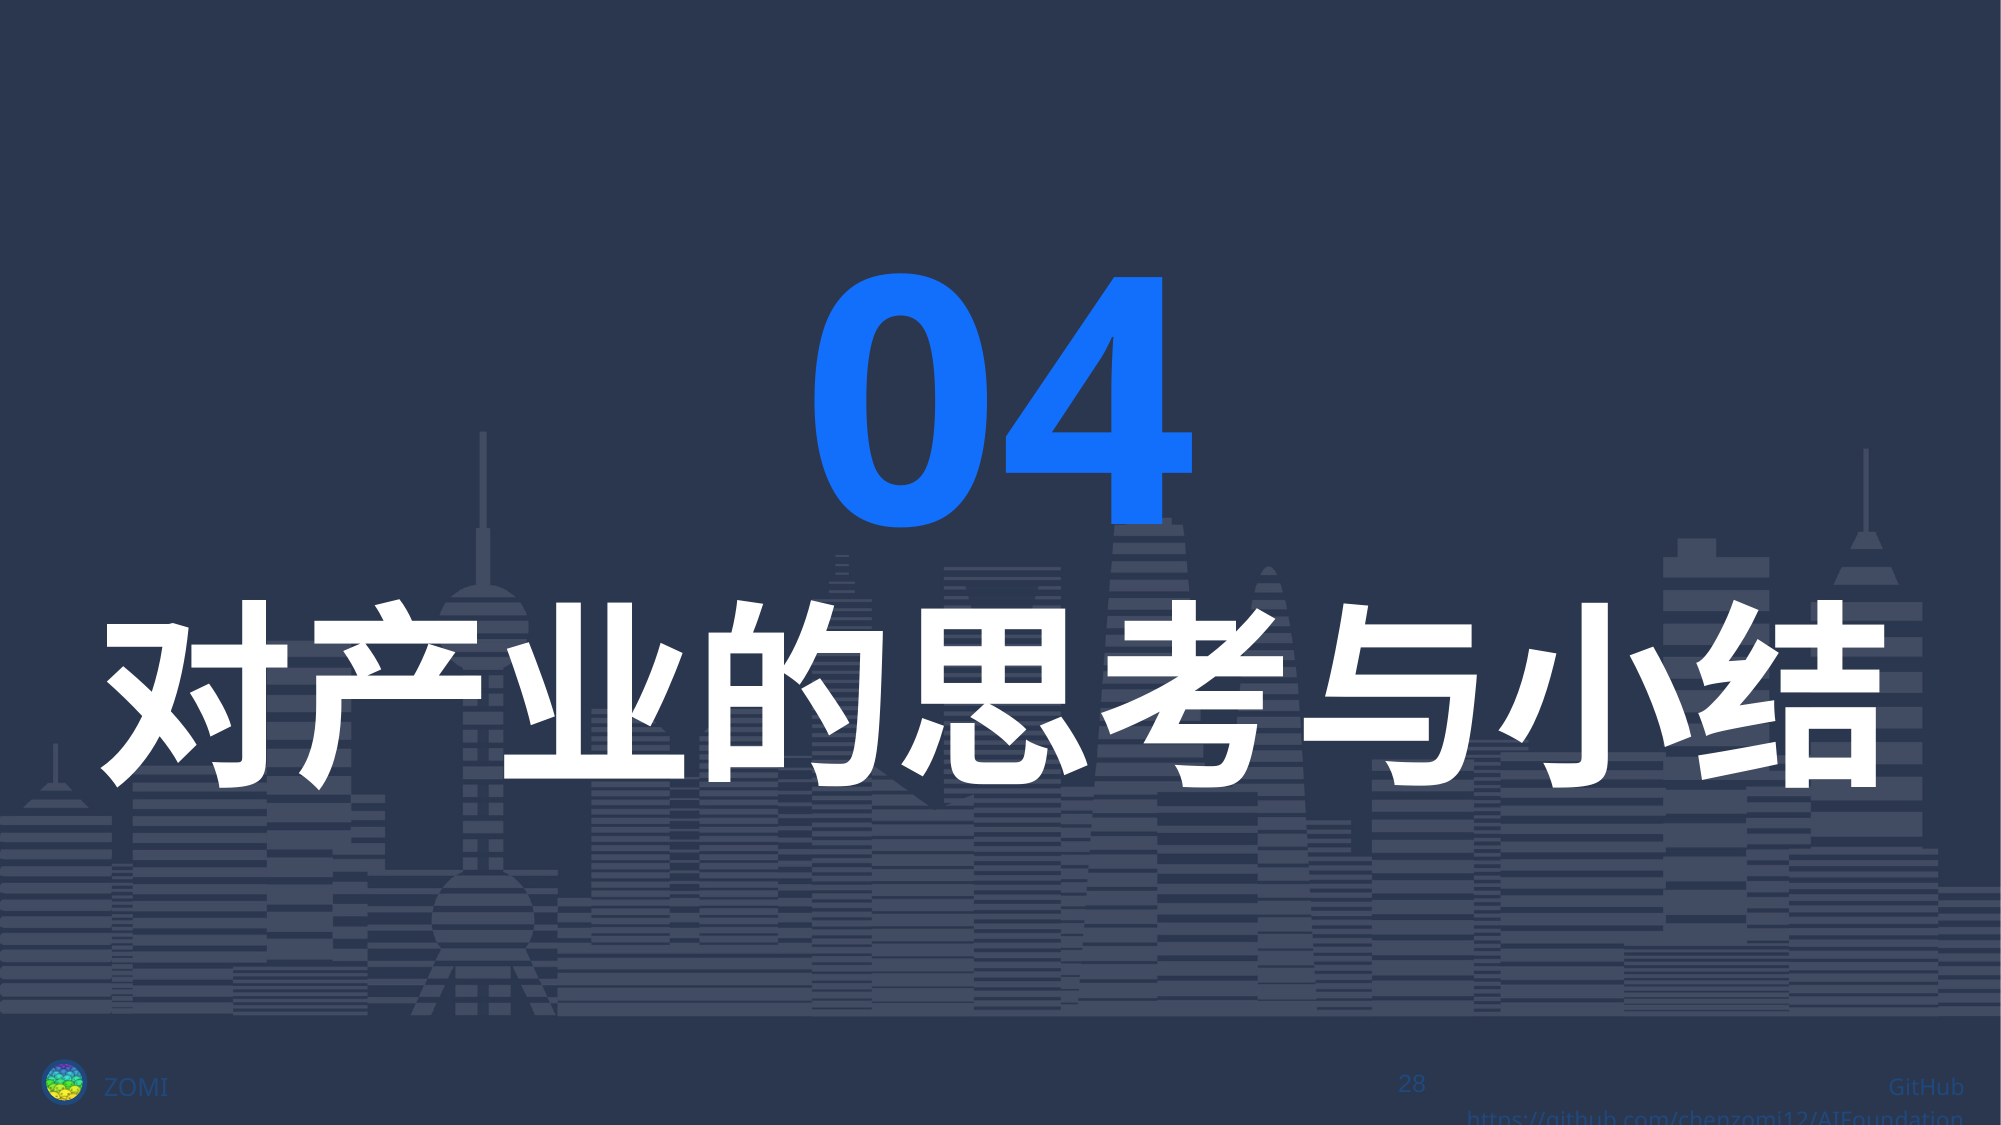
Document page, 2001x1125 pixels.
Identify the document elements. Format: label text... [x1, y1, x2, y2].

picture [1637, 1117, 1645, 1125]
picture [1884, 1117, 1890, 1125]
picture [1744, 1117, 1752, 1125]
picture [1720, 1117, 1726, 1125]
picture [1578, 1117, 1584, 1125]
picture [1606, 1117, 1613, 1125]
picture [1953, 1117, 1959, 1125]
picture [1897, 1117, 1904, 1125]
picture [1855, 1117, 1863, 1125]
list 对产业的思考与小结 [79, 394, 1910, 986]
picture [1759, 1117, 1765, 1125]
picture [1938, 1117, 1946, 1125]
picture [1501, 1117, 1508, 1125]
picture [0, 0, 2001, 1125]
picture [1693, 1117, 1699, 1125]
picture [1470, 1117, 1476, 1125]
picture [1548, 1117, 1555, 1125]
picture [1652, 1117, 1658, 1125]
text_box 04 [787, 171, 1213, 394]
